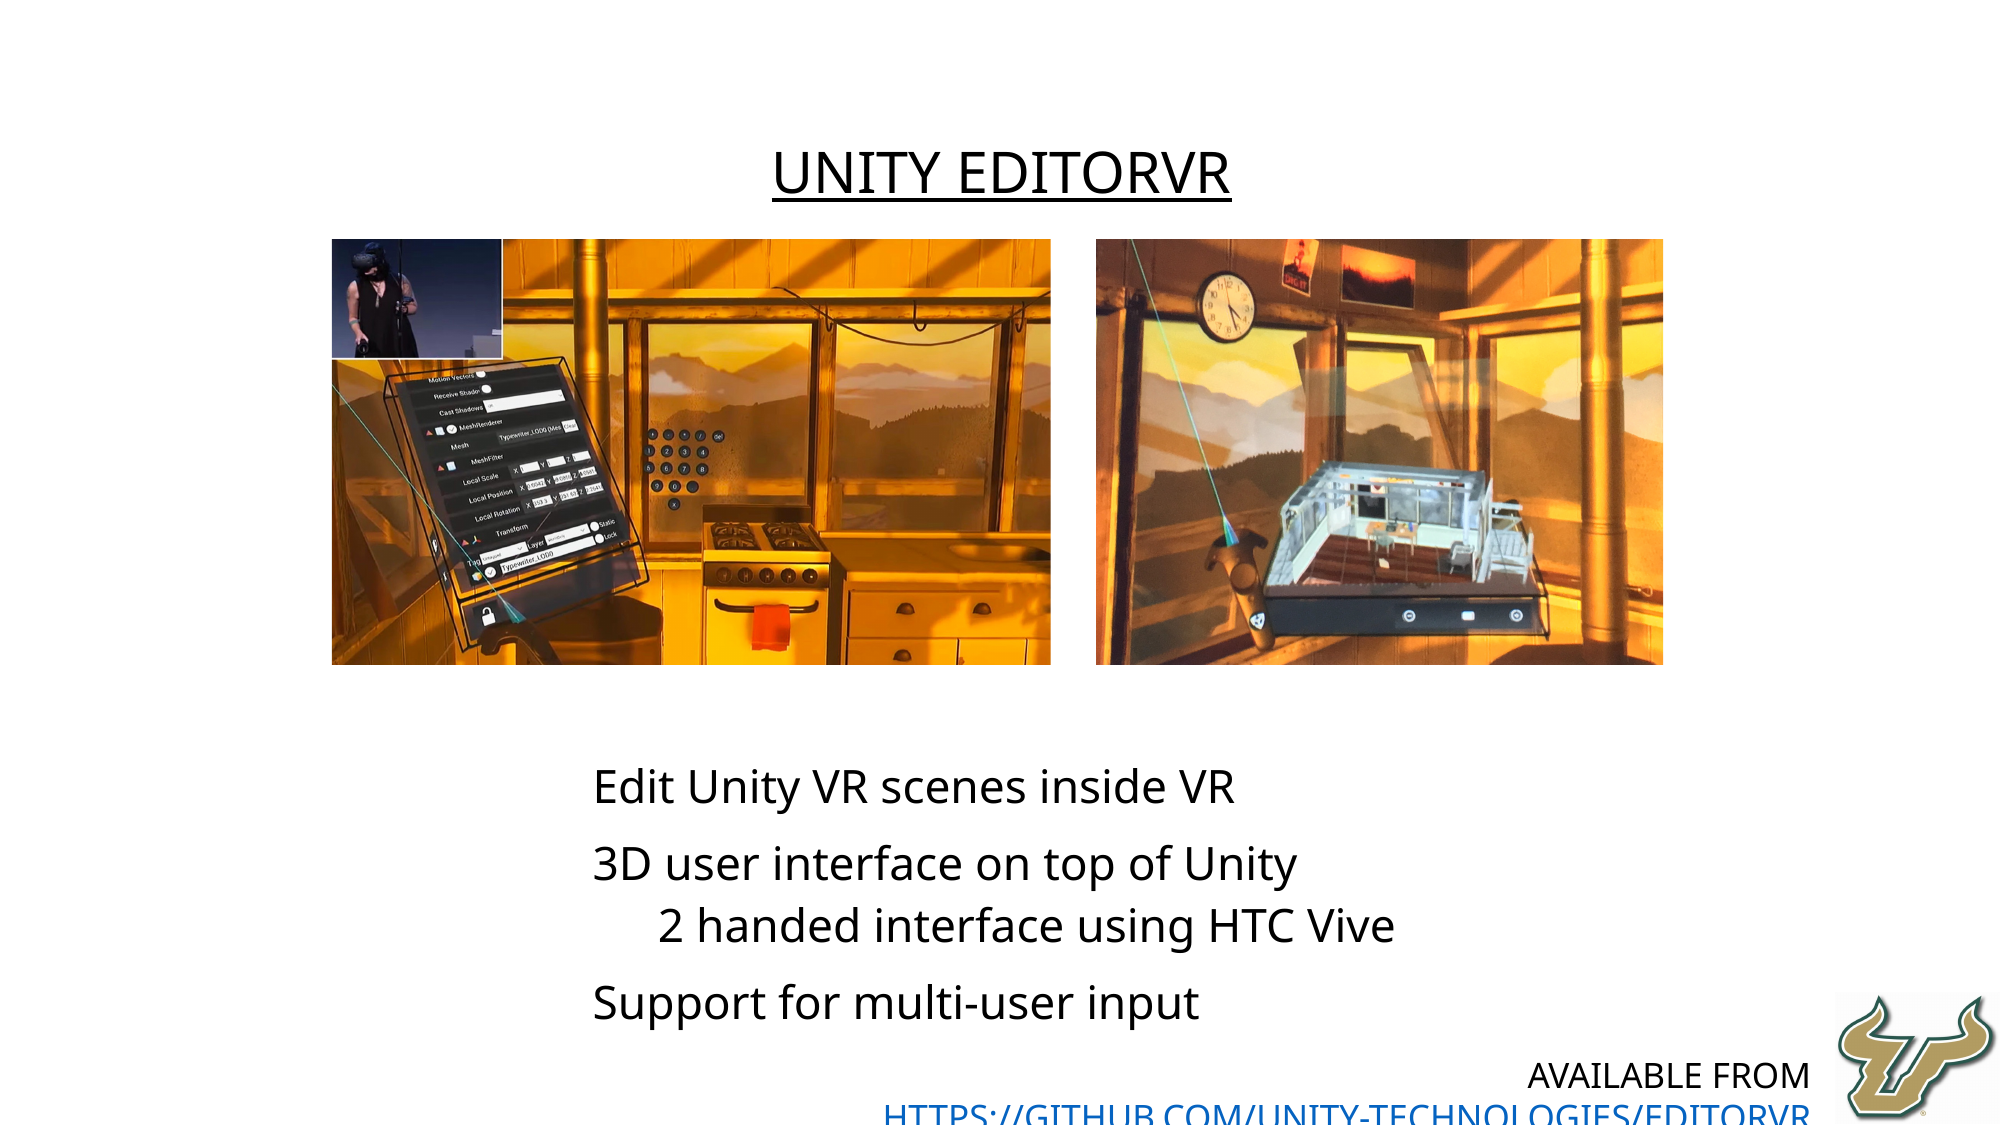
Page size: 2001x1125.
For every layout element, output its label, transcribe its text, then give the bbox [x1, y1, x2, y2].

list Available from https://github.com/Unity-Technologies/EditorVR [780, 1072, 1835, 1125]
text_box [1096, 239, 1664, 665]
text_box [331, 239, 1051, 665]
list Unity EditorVR Edit Unity VR scenes inside VR 3D user interface on top of Unity 2 handed interface using HTC Vive Support for multi-user input [575, 135, 1425, 1038]
picture [1835, 992, 2000, 1124]
